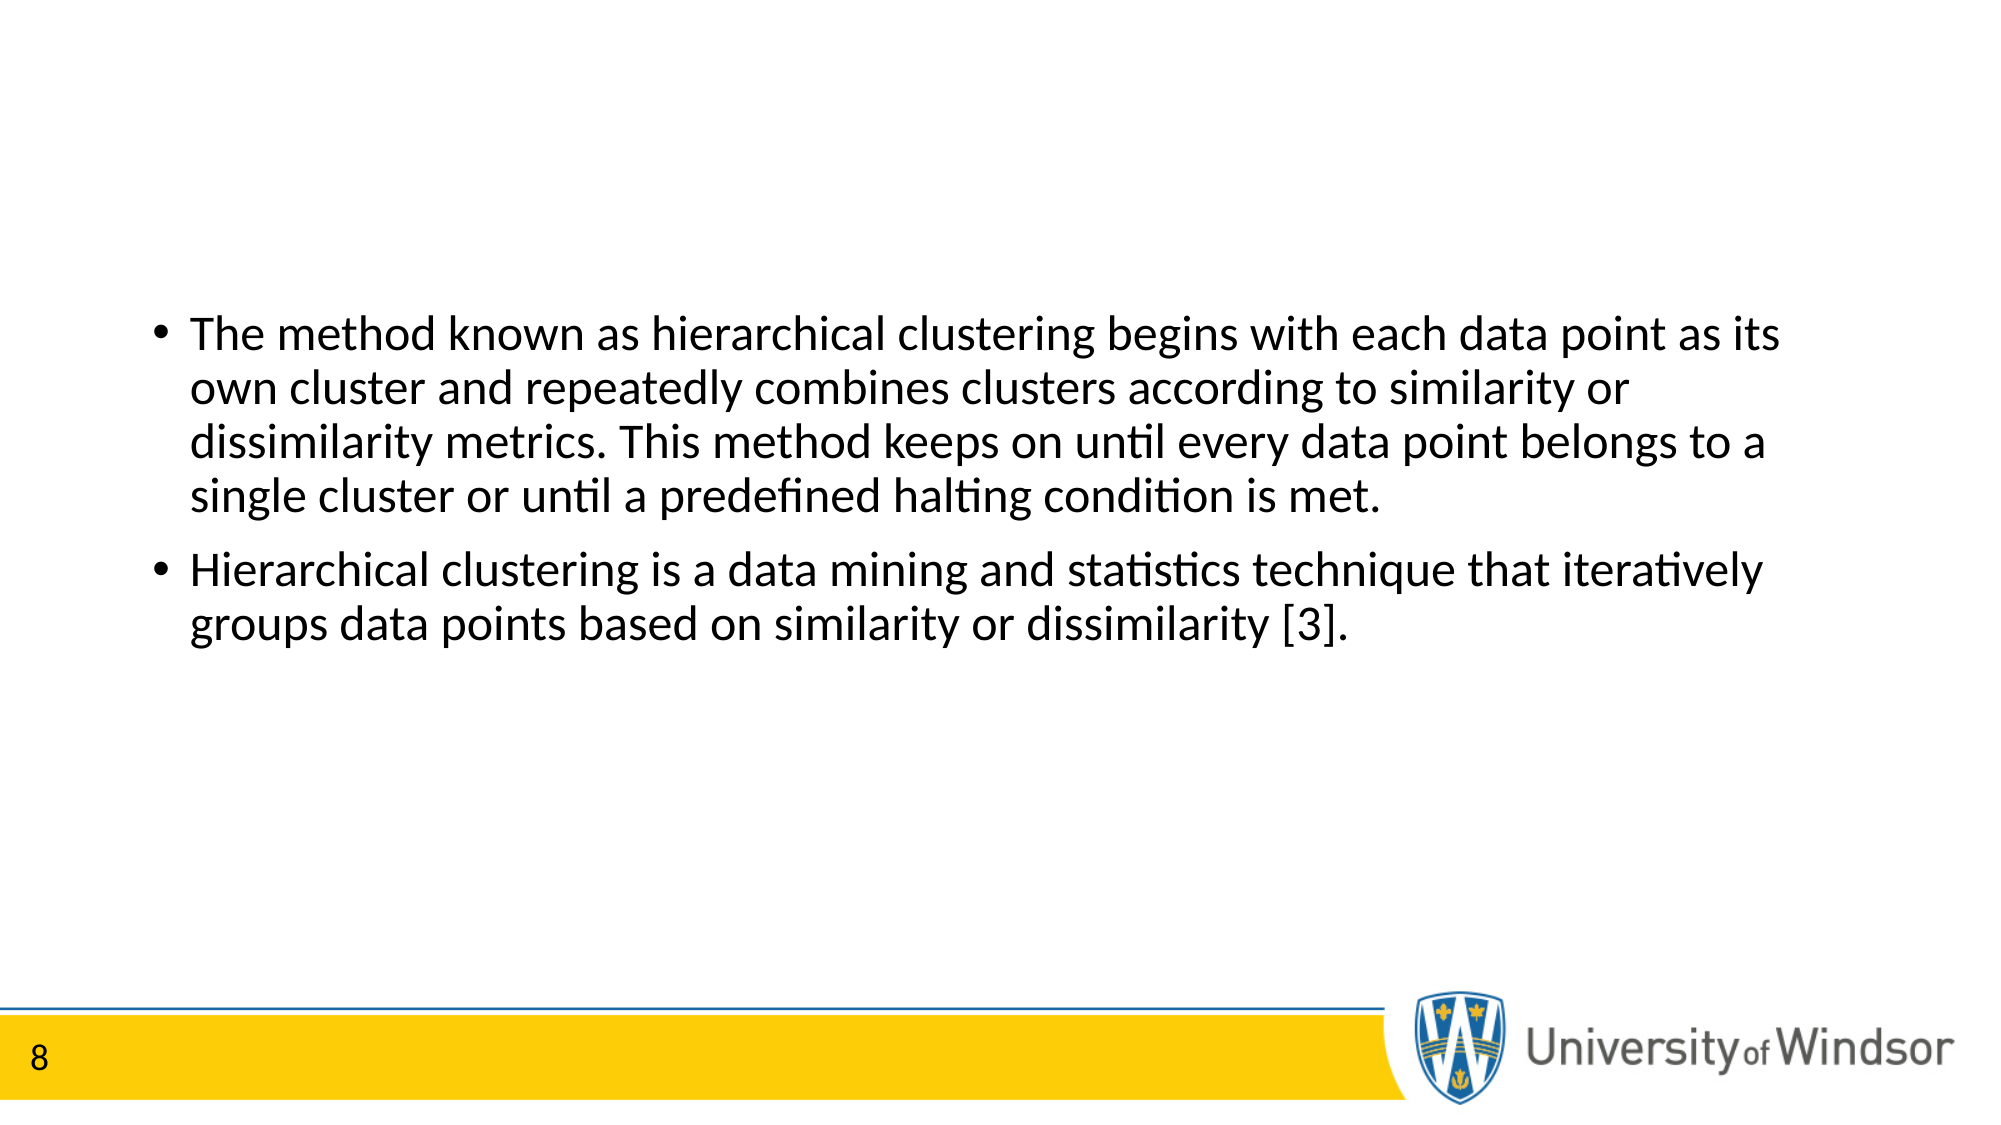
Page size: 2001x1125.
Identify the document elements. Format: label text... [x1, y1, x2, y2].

slide_number 8 [15, 1025, 466, 1086]
picture [0, 974, 2000, 1125]
list The method known as hierarchical clustering begins with each data point as its own cluster and repeatedly combines clusters according to similarity or dissimilarity metrics. This method keeps on until every data point belongs to a single cluster or until a predefined halting condition is met. Hierarchical clustering is a data mining and statistics technique that iteratively groups data points based on similarity or dissimilarity [3]. [137, 299, 1863, 1014]
